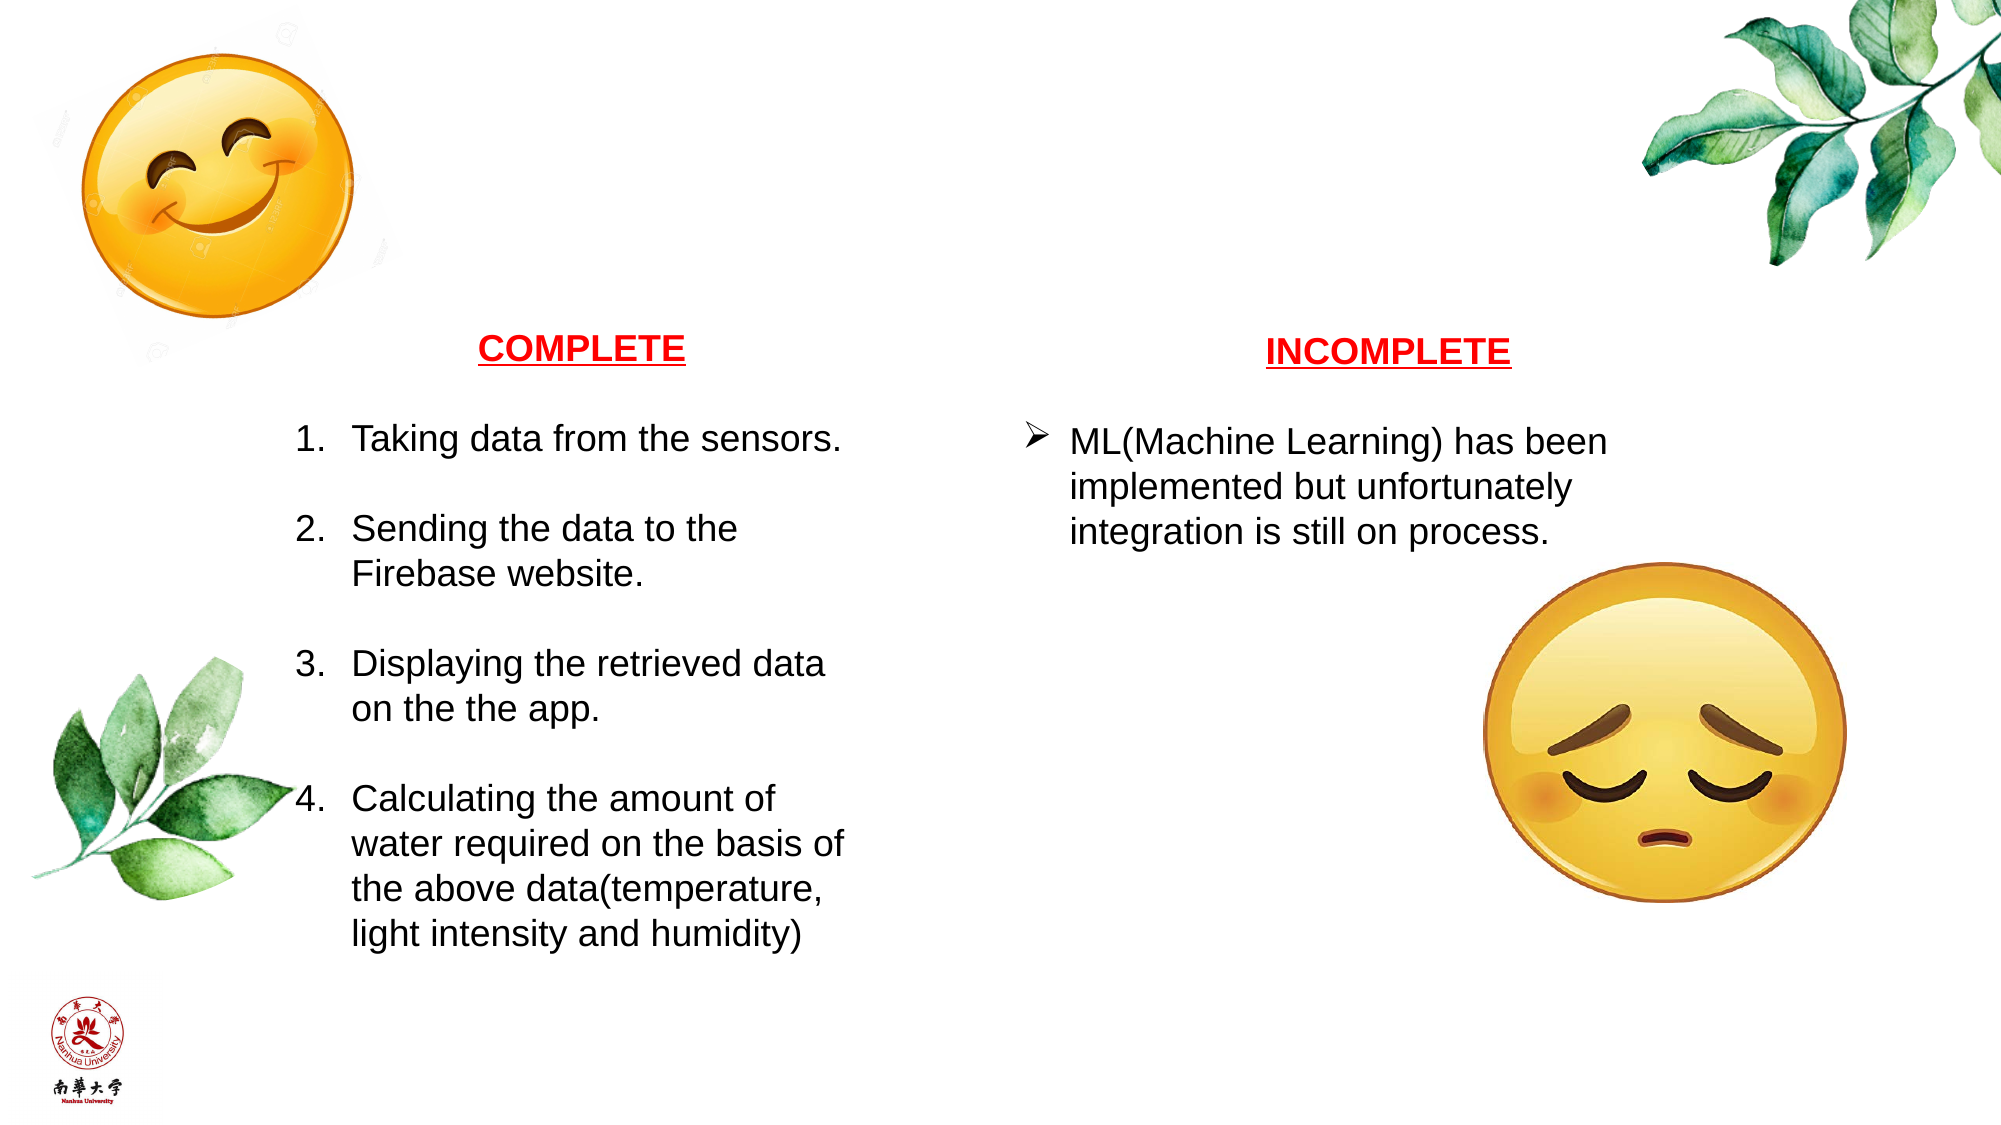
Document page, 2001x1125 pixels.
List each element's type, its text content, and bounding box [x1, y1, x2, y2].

picture [1620, 0, 2001, 278]
picture [8, 971, 163, 1125]
picture [33, 5, 403, 366]
text_box INCOMPLETE ML(Machine Learning) has been implemented but unfortunately integration is still on process. [1008, 319, 1770, 560]
text_box COMPLETE Taking data from the sensors. Sending the data to the Firebase website. Displaying the retrieved data on the the app. Calculating the amount of water required on the basis of the above data(temperature, light intensity and humidity) [280, 316, 884, 962]
picture [0, 639, 301, 903]
picture [1483, 562, 1847, 903]
